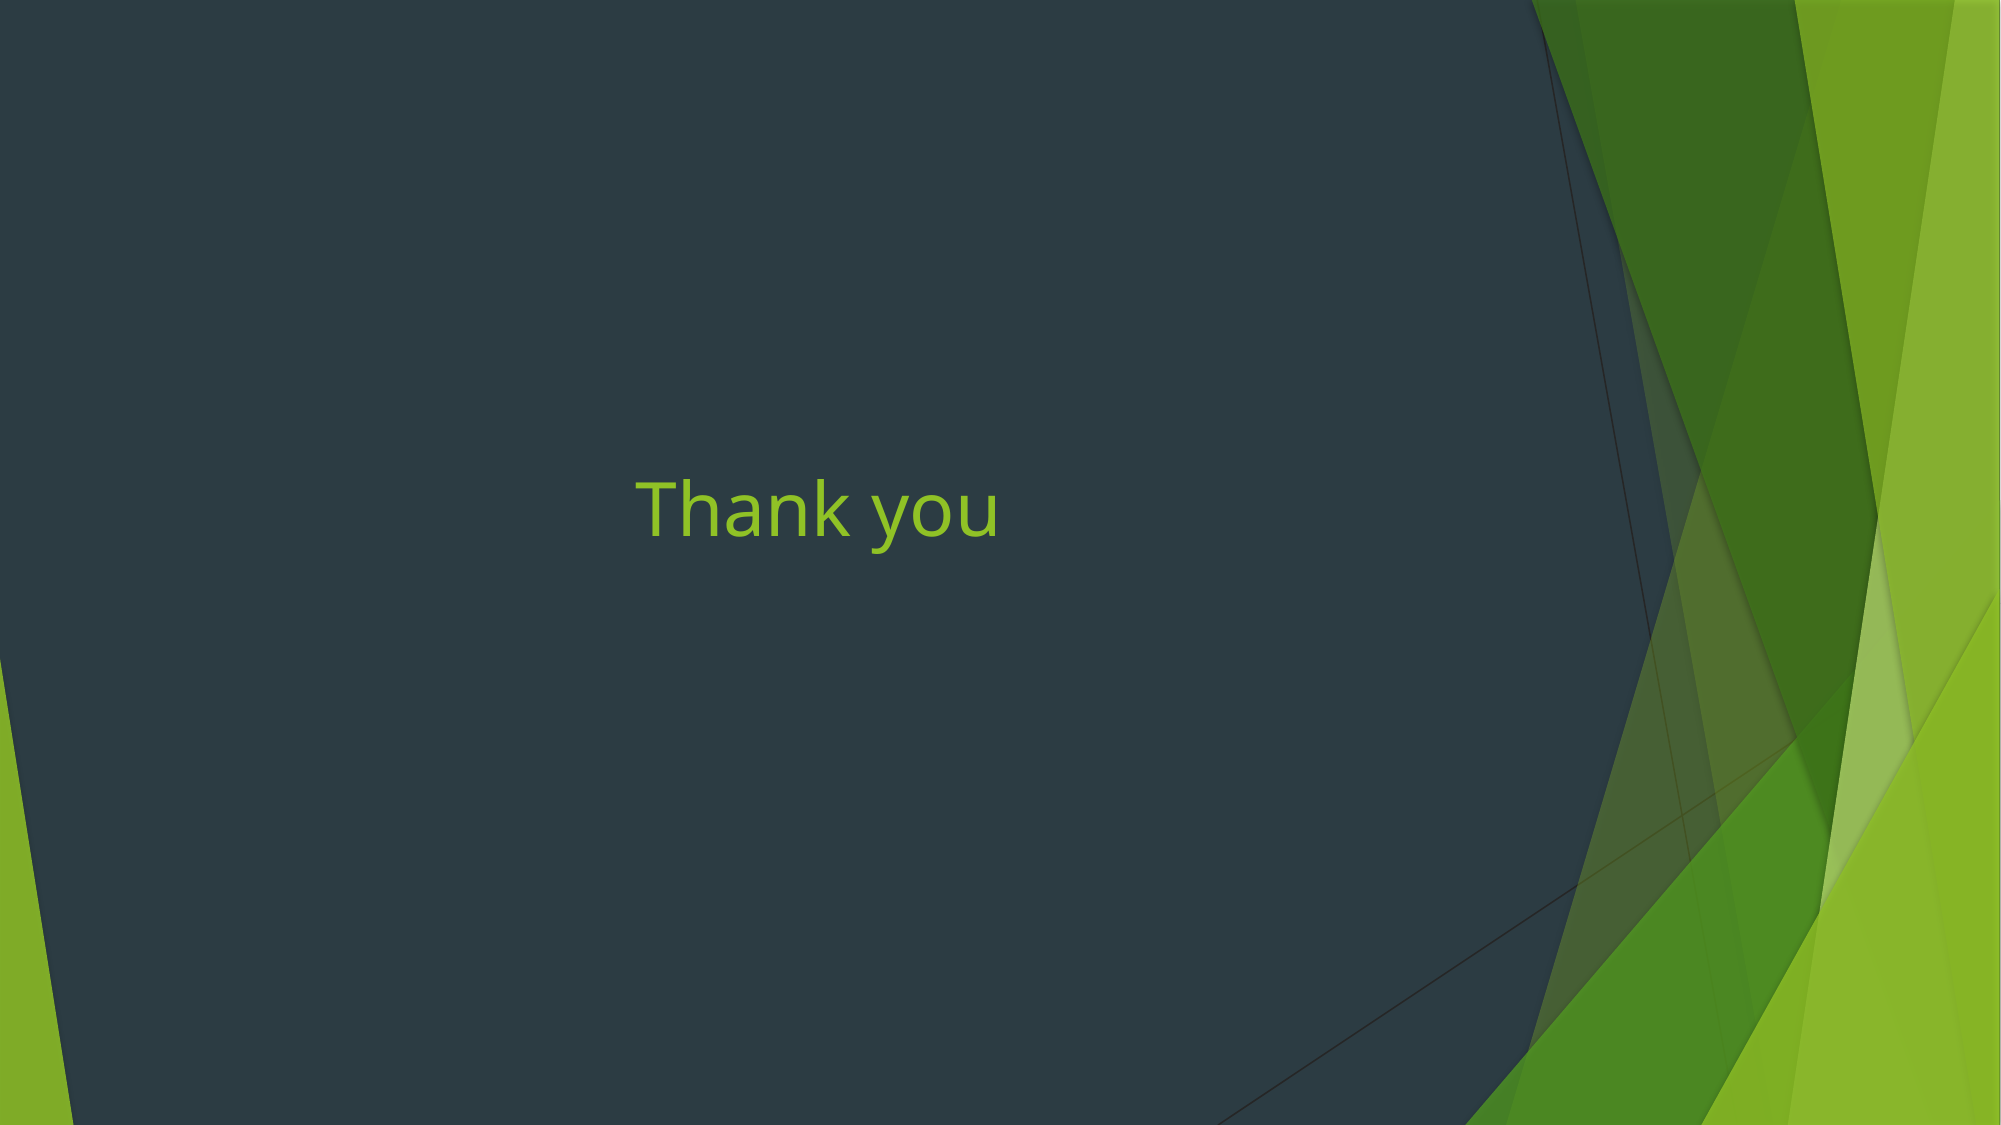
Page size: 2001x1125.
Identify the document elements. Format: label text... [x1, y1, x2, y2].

title Thank you [113, 454, 1524, 671]
